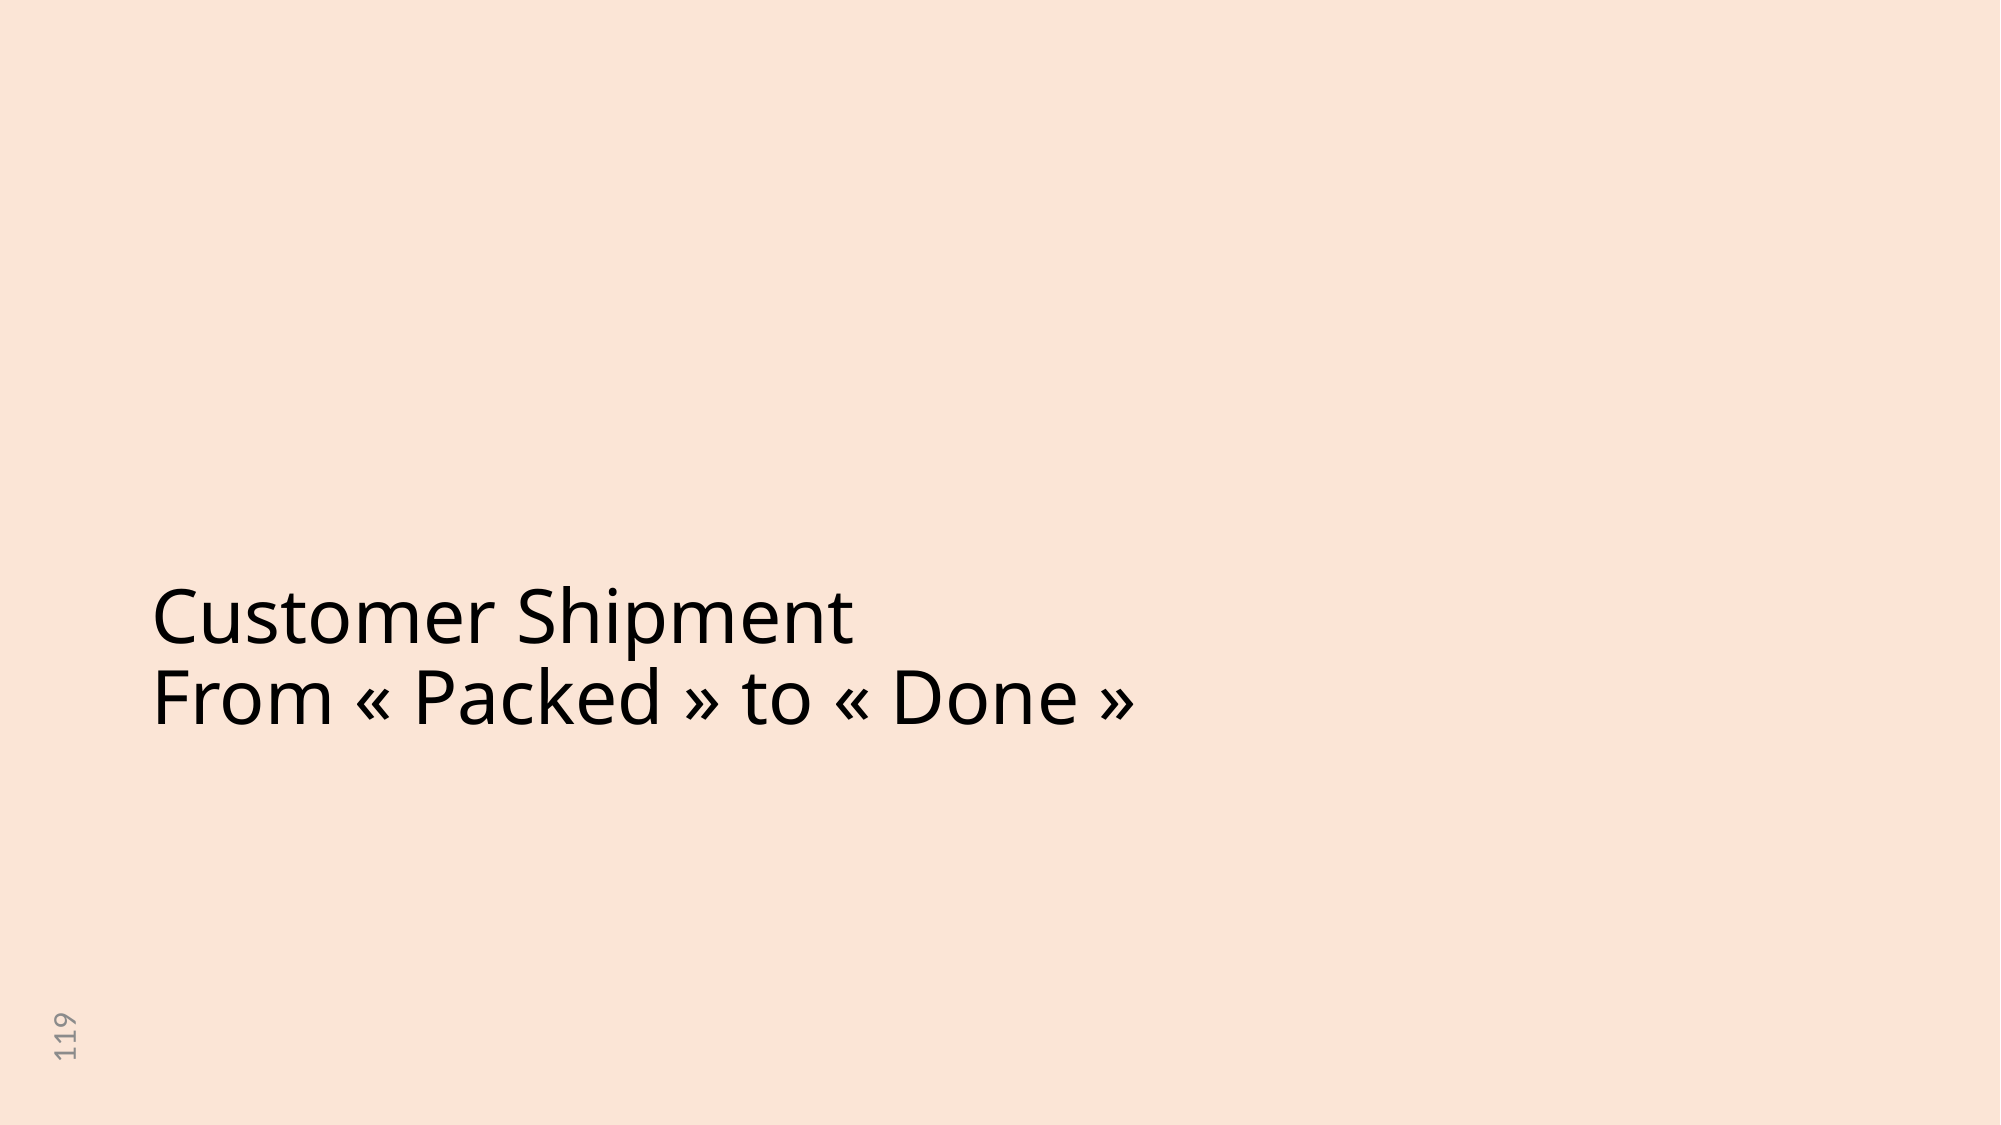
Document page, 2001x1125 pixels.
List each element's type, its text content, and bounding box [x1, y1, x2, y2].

title Customer Shipment From « Packed » to « Done » [136, 280, 1862, 749]
slide_number 119 [32, 969, 93, 1108]
